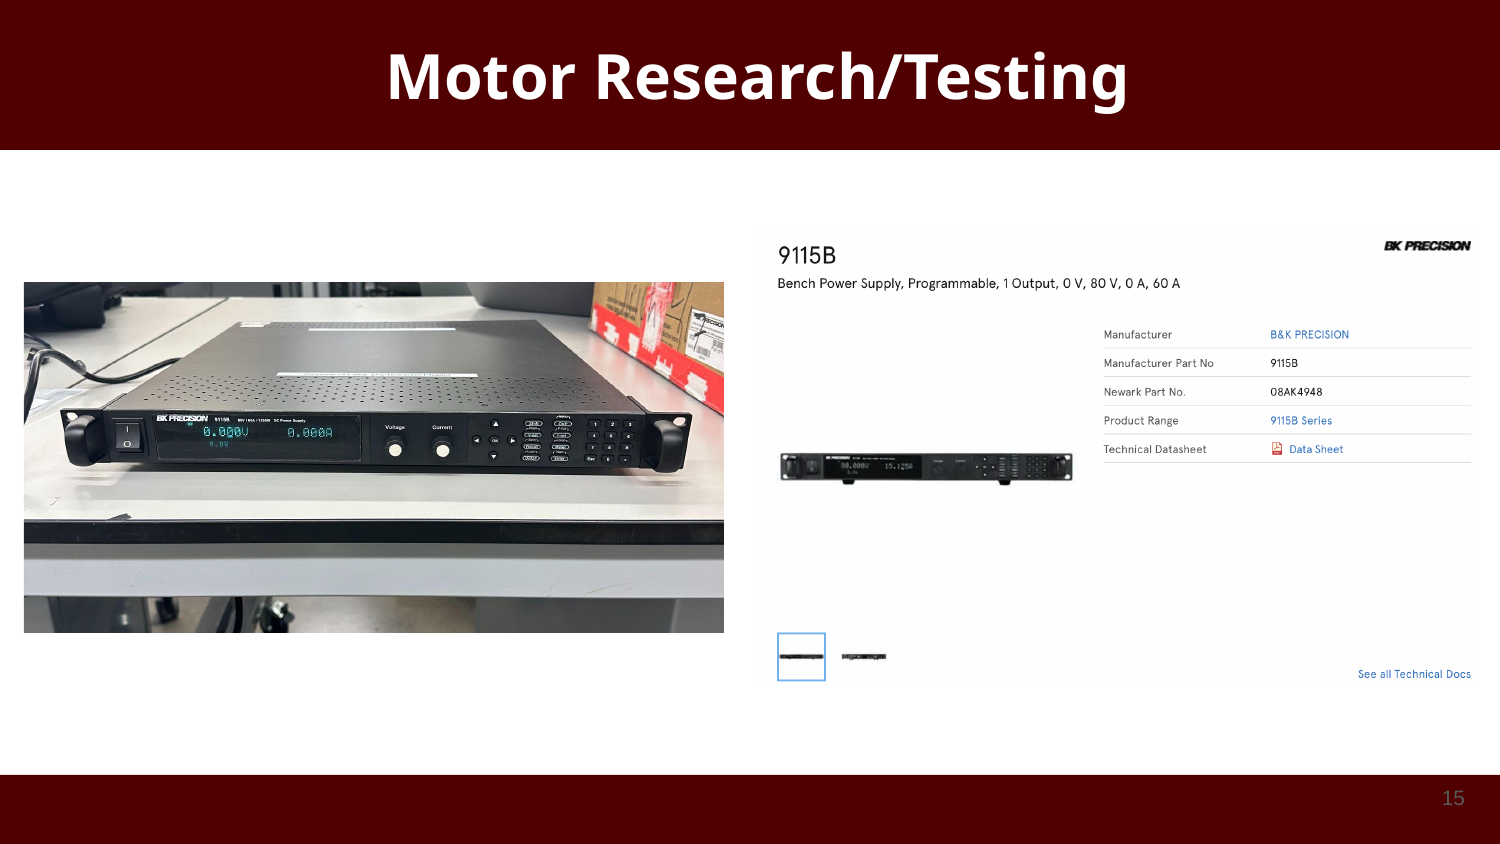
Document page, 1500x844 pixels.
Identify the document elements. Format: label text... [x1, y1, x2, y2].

title [0, 774, 1500, 844]
slide_number ‹#› [1389, 764, 1480, 830]
title Motor Research/Testing [0, 0, 1500, 150]
picture [756, 226, 1481, 689]
picture [23, 282, 724, 633]
